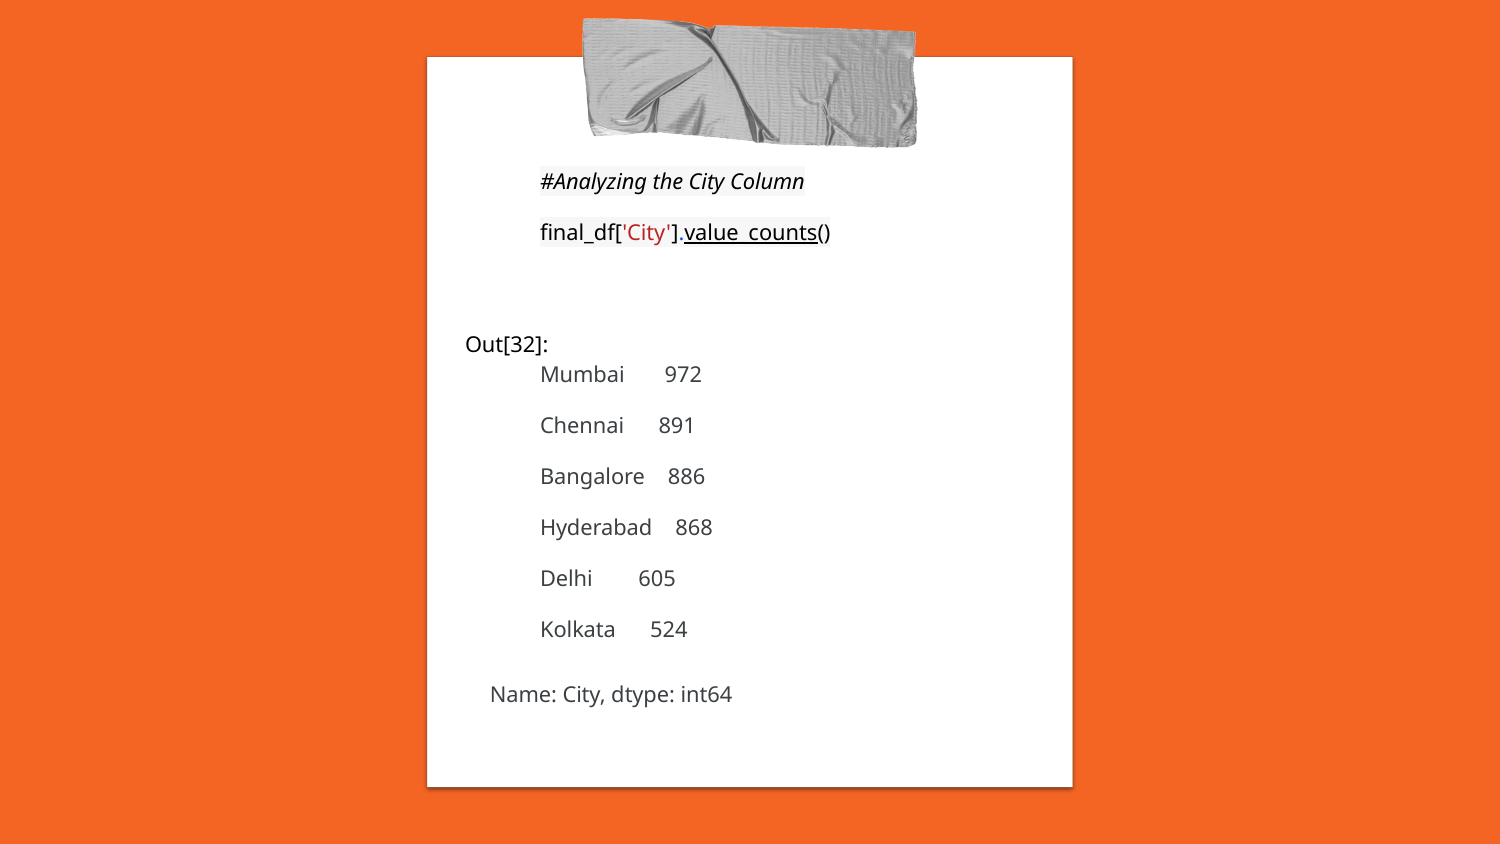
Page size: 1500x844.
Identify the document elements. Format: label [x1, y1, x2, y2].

picture [400, 16, 1100, 818]
